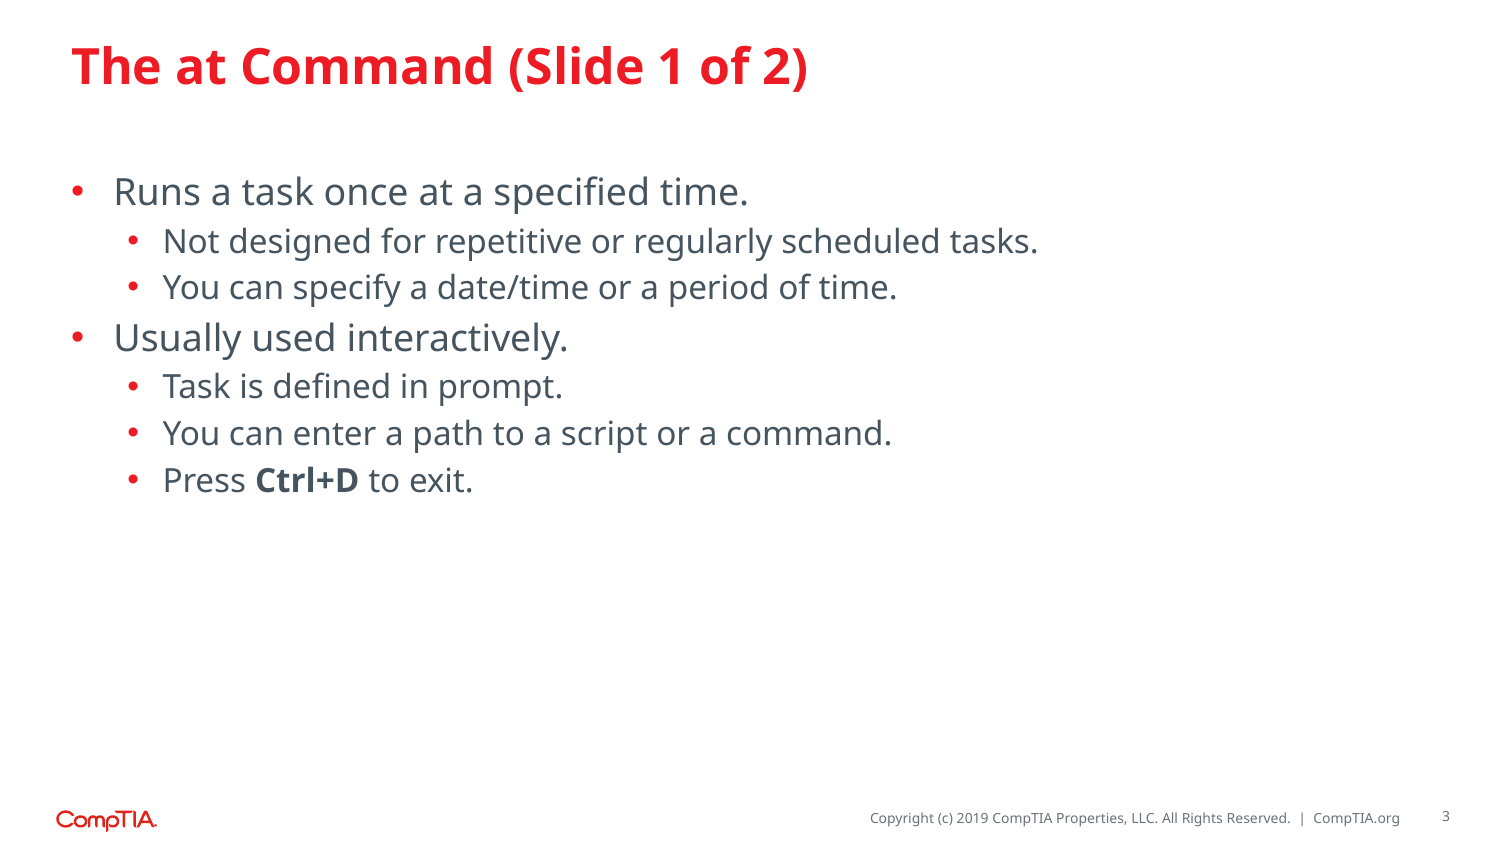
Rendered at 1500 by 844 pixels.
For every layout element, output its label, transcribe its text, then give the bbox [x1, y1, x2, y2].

list Runs a task once at a specified time. Not designed for repetitive or regularly scheduled tasks. You can specify a date/time or a period of time. Usually used interactively. Task is defined in prompt. You can enter a path to a script or a command. Press Ctrl+D to exit. [56, 160, 1444, 746]
title The at Command (Slide 1 of 2) [56, 12, 1444, 117]
slide_number 3 [1407, 800, 1450, 835]
